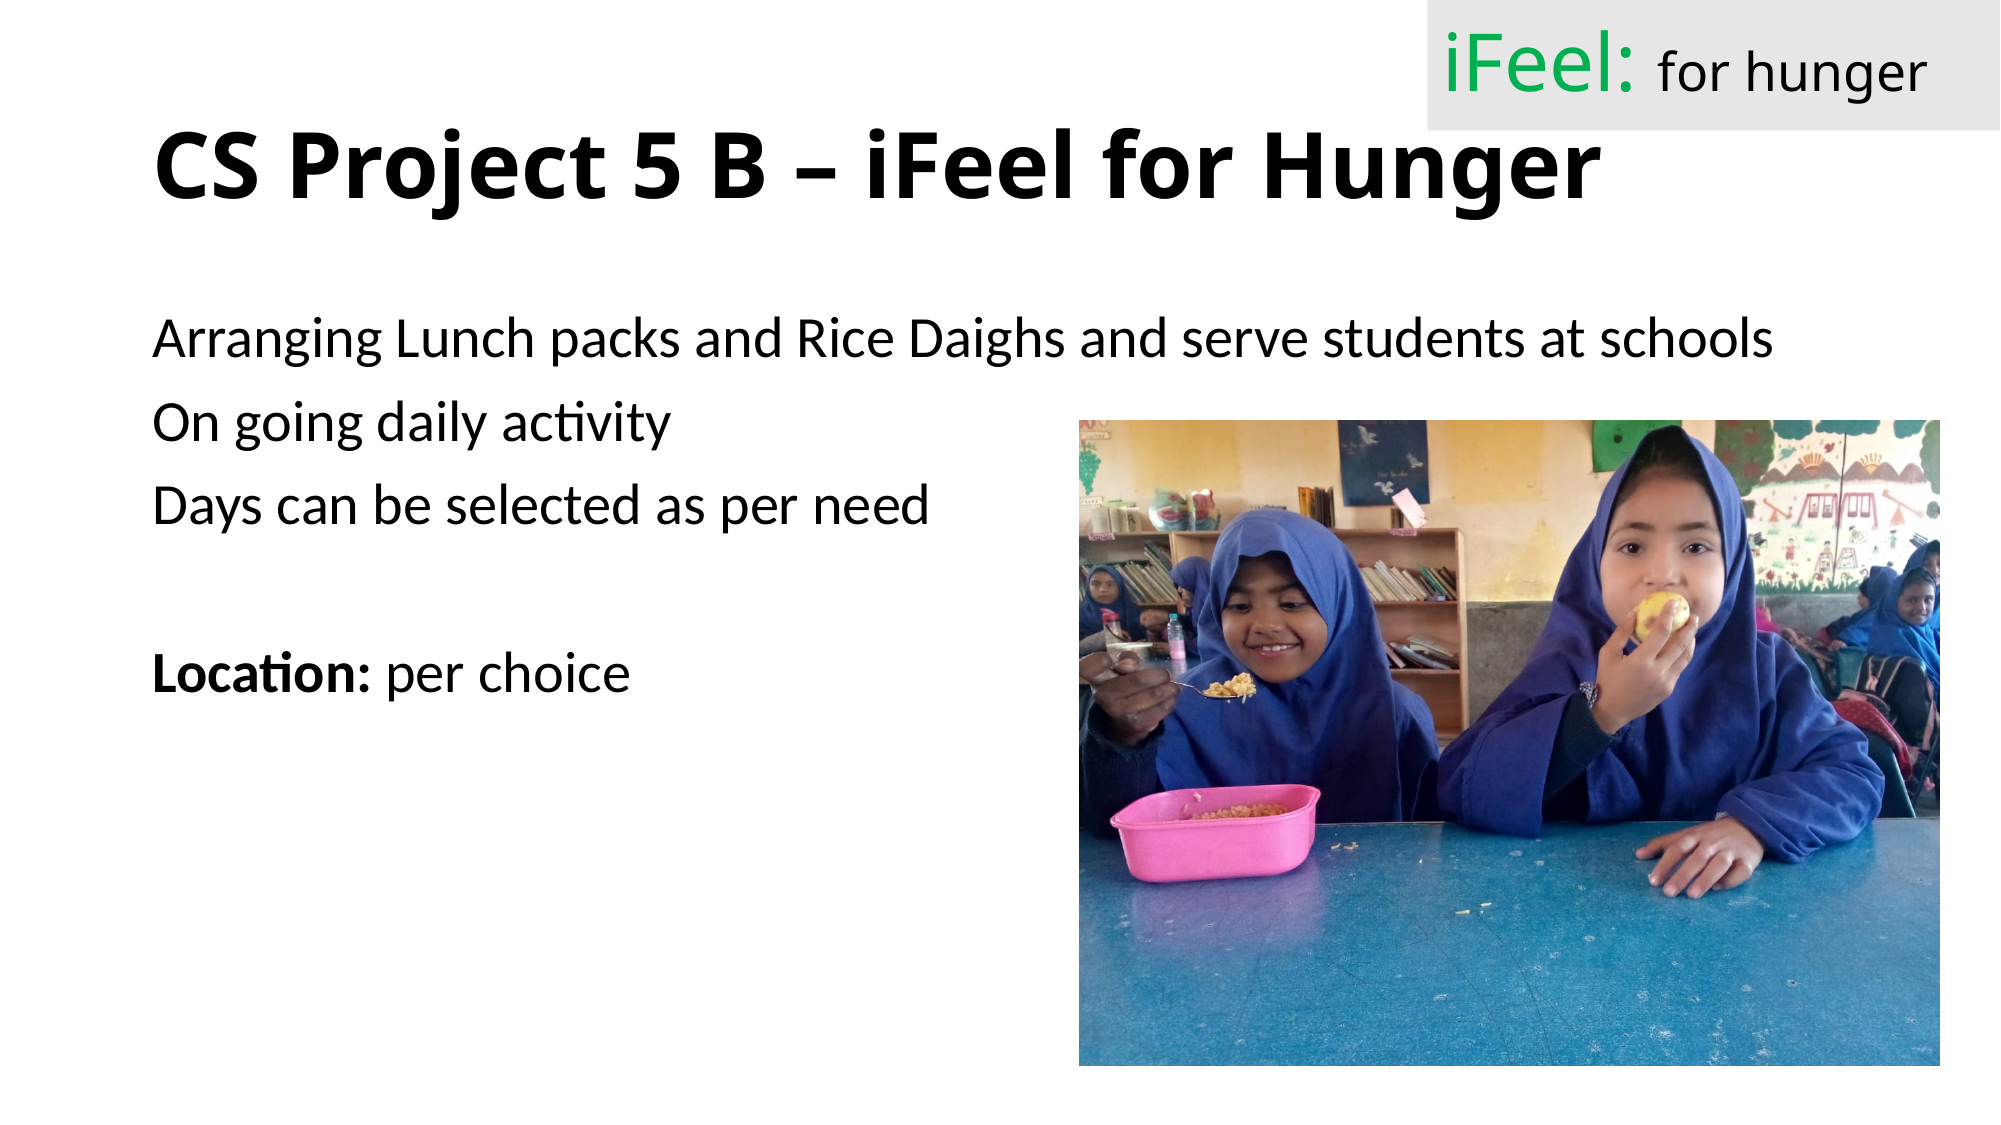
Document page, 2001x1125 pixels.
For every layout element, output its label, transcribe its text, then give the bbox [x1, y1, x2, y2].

list Arranging Lunch packs and Rice Daighs and serve students at schools On going daily activity Days can be selected as per need Location: per choice [137, 299, 1835, 1066]
picture [1079, 420, 1940, 1066]
text_box iFeel: for hunger [1427, 0, 2000, 131]
title CS Project 5 B – iFeel for Hunger [137, 59, 1863, 278]
